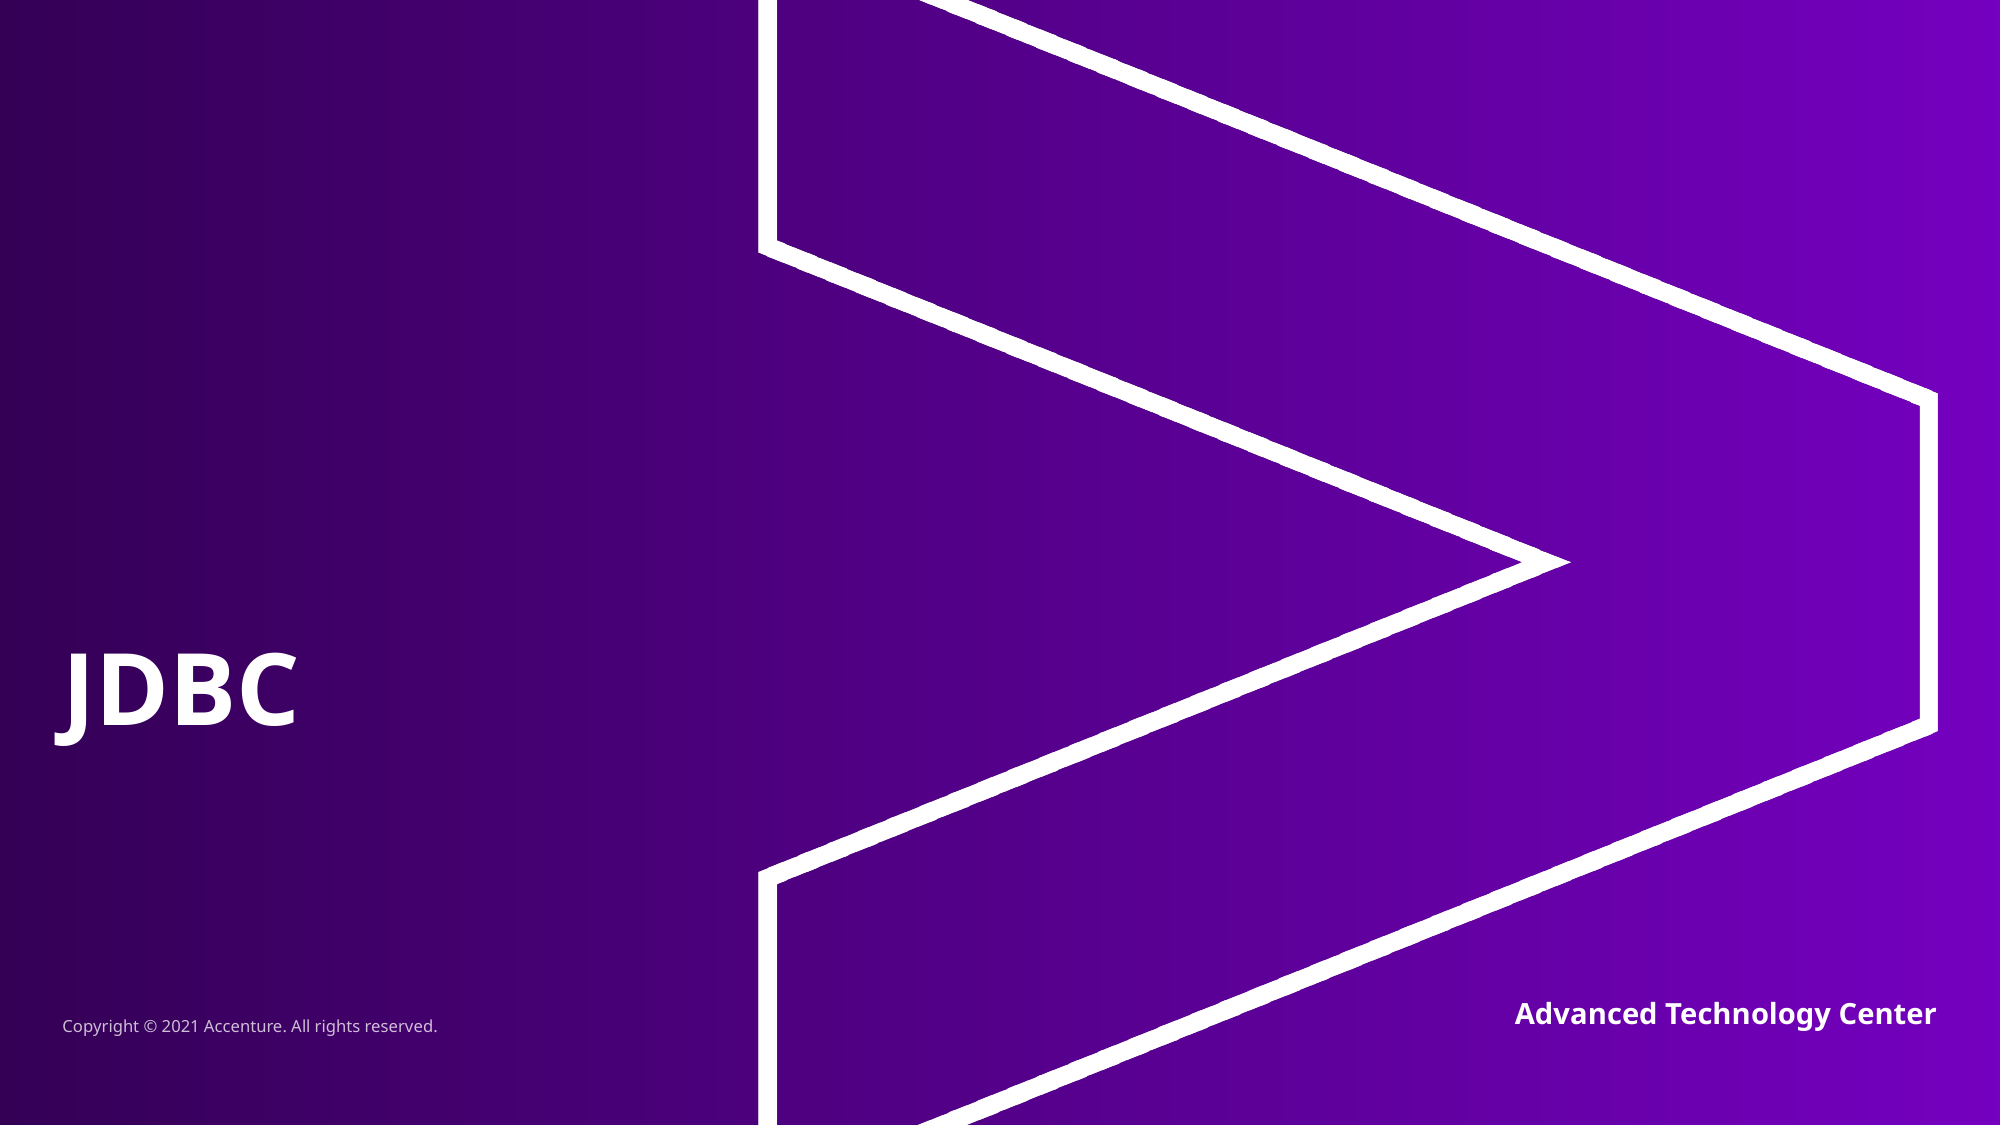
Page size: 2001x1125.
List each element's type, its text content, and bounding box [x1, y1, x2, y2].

picture [758, 0, 1938, 1125]
title JDBC [62, 377, 908, 748]
